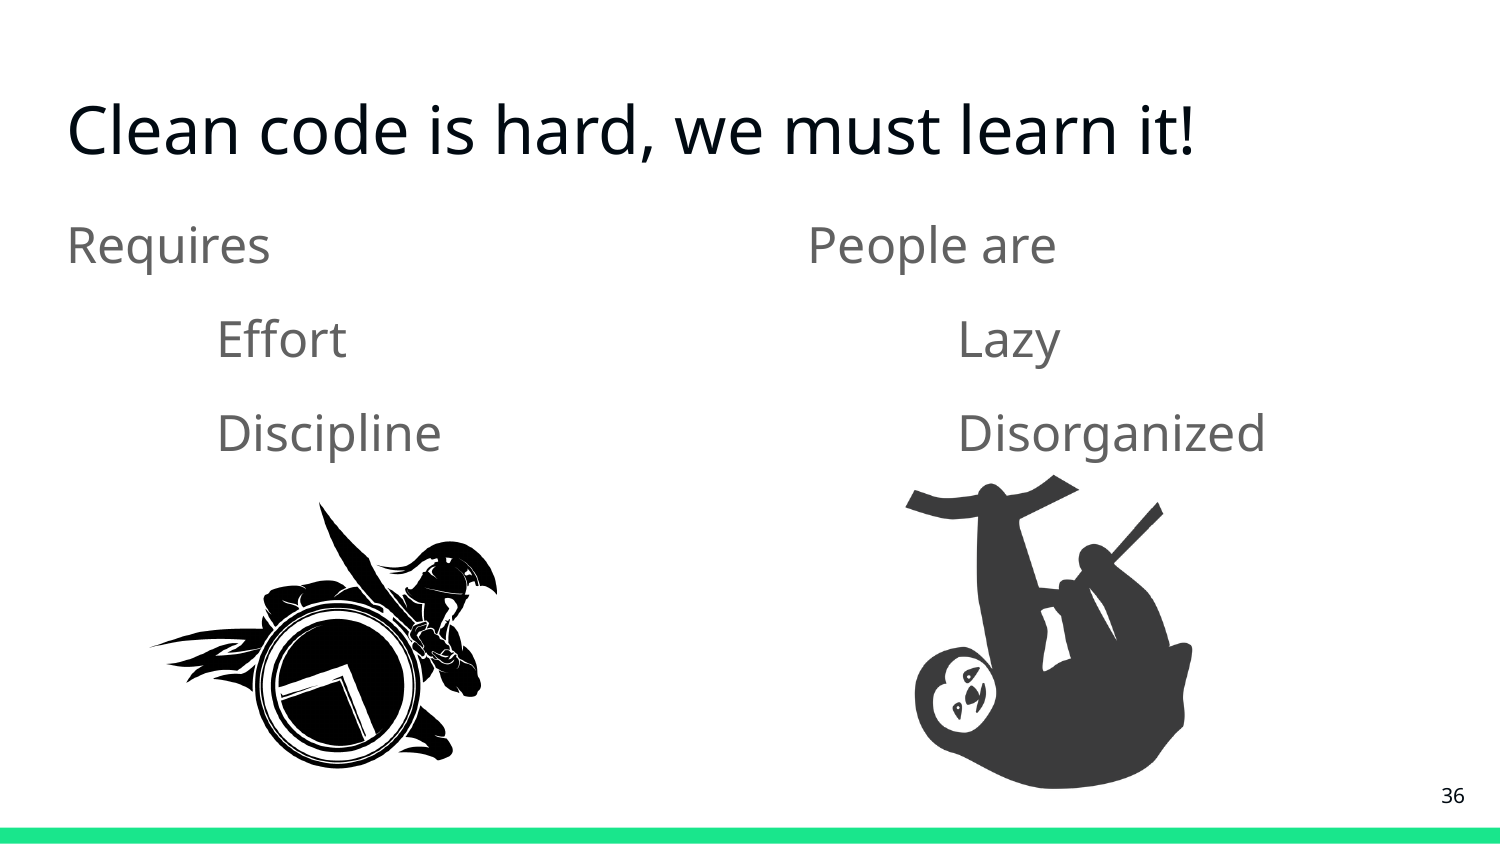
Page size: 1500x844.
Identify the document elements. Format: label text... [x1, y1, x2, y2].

title Clean code is hard, we must learn it! [51, 72, 1449, 167]
list Requires Effort Discipline [51, 189, 708, 750]
slide_number ‹#› [1389, 764, 1480, 830]
picture [877, 460, 1220, 803]
list People are Lazy Disorganized [792, 189, 1449, 750]
picture [144, 460, 505, 821]
